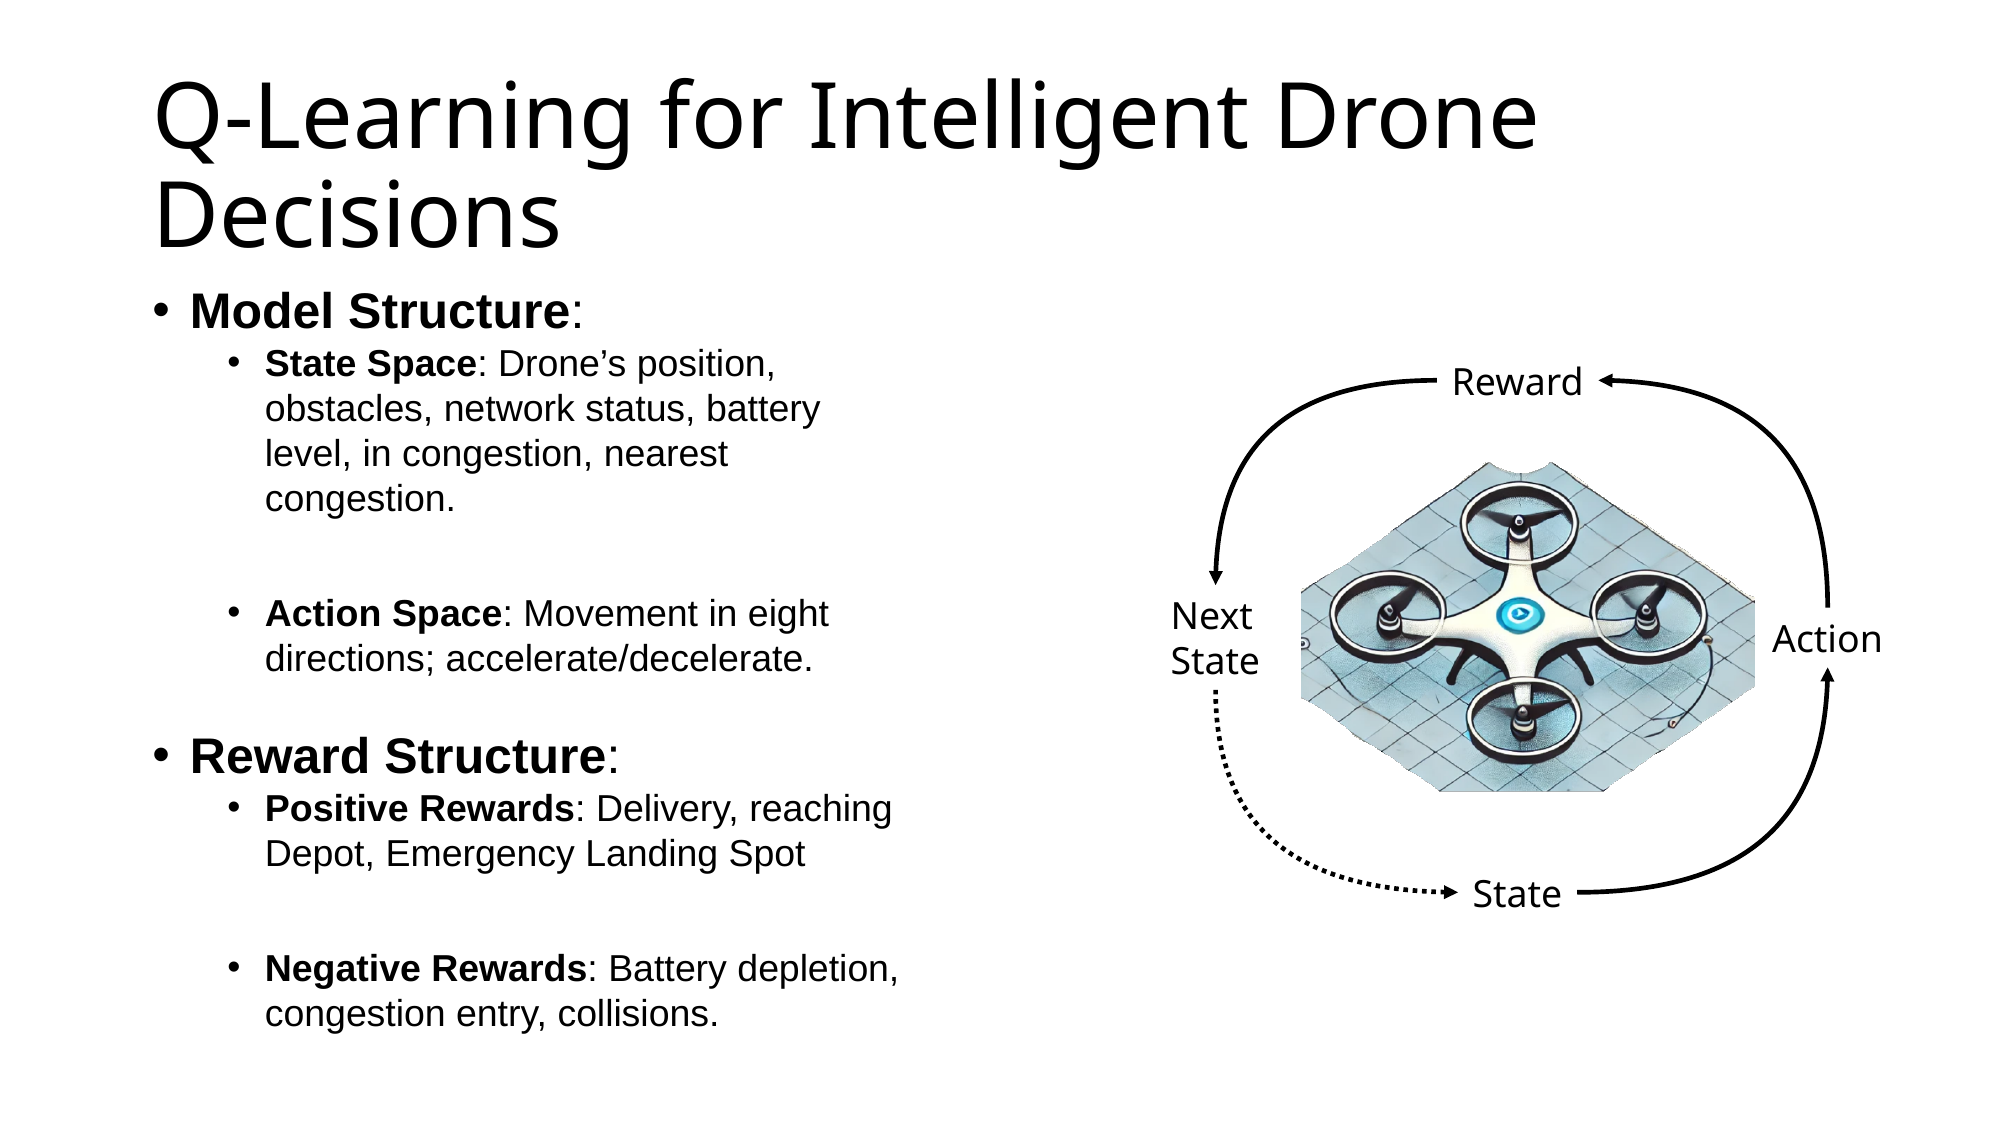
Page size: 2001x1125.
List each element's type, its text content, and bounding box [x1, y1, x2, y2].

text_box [1597, 377, 1826, 612]
text_box Next State [1155, 585, 1207, 690]
list Model Structure: State Space: Drone’s position, obstacles, network status, battery level, in congestion, nearest congestion. Action Space: Movement in eight directions; accelerate/decelerate. Reward Structure: Positive Rewards: Delivery, reaching Depot, Emergency Landing Spot Negative Rewards: Battery depletion, congestion entry, collisions. [137, 271, 925, 1042]
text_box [1575, 667, 1829, 894]
text_box Reward [1436, 350, 1599, 411]
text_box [1215, 380, 1442, 586]
title Q-Learning for Intelligent Drone Decisions [137, 59, 1863, 278]
text_box Action [1798, 607, 1899, 668]
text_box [1236, 669, 1439, 915]
picture [1207, 420, 1798, 853]
text_box State [1457, 862, 1578, 923]
